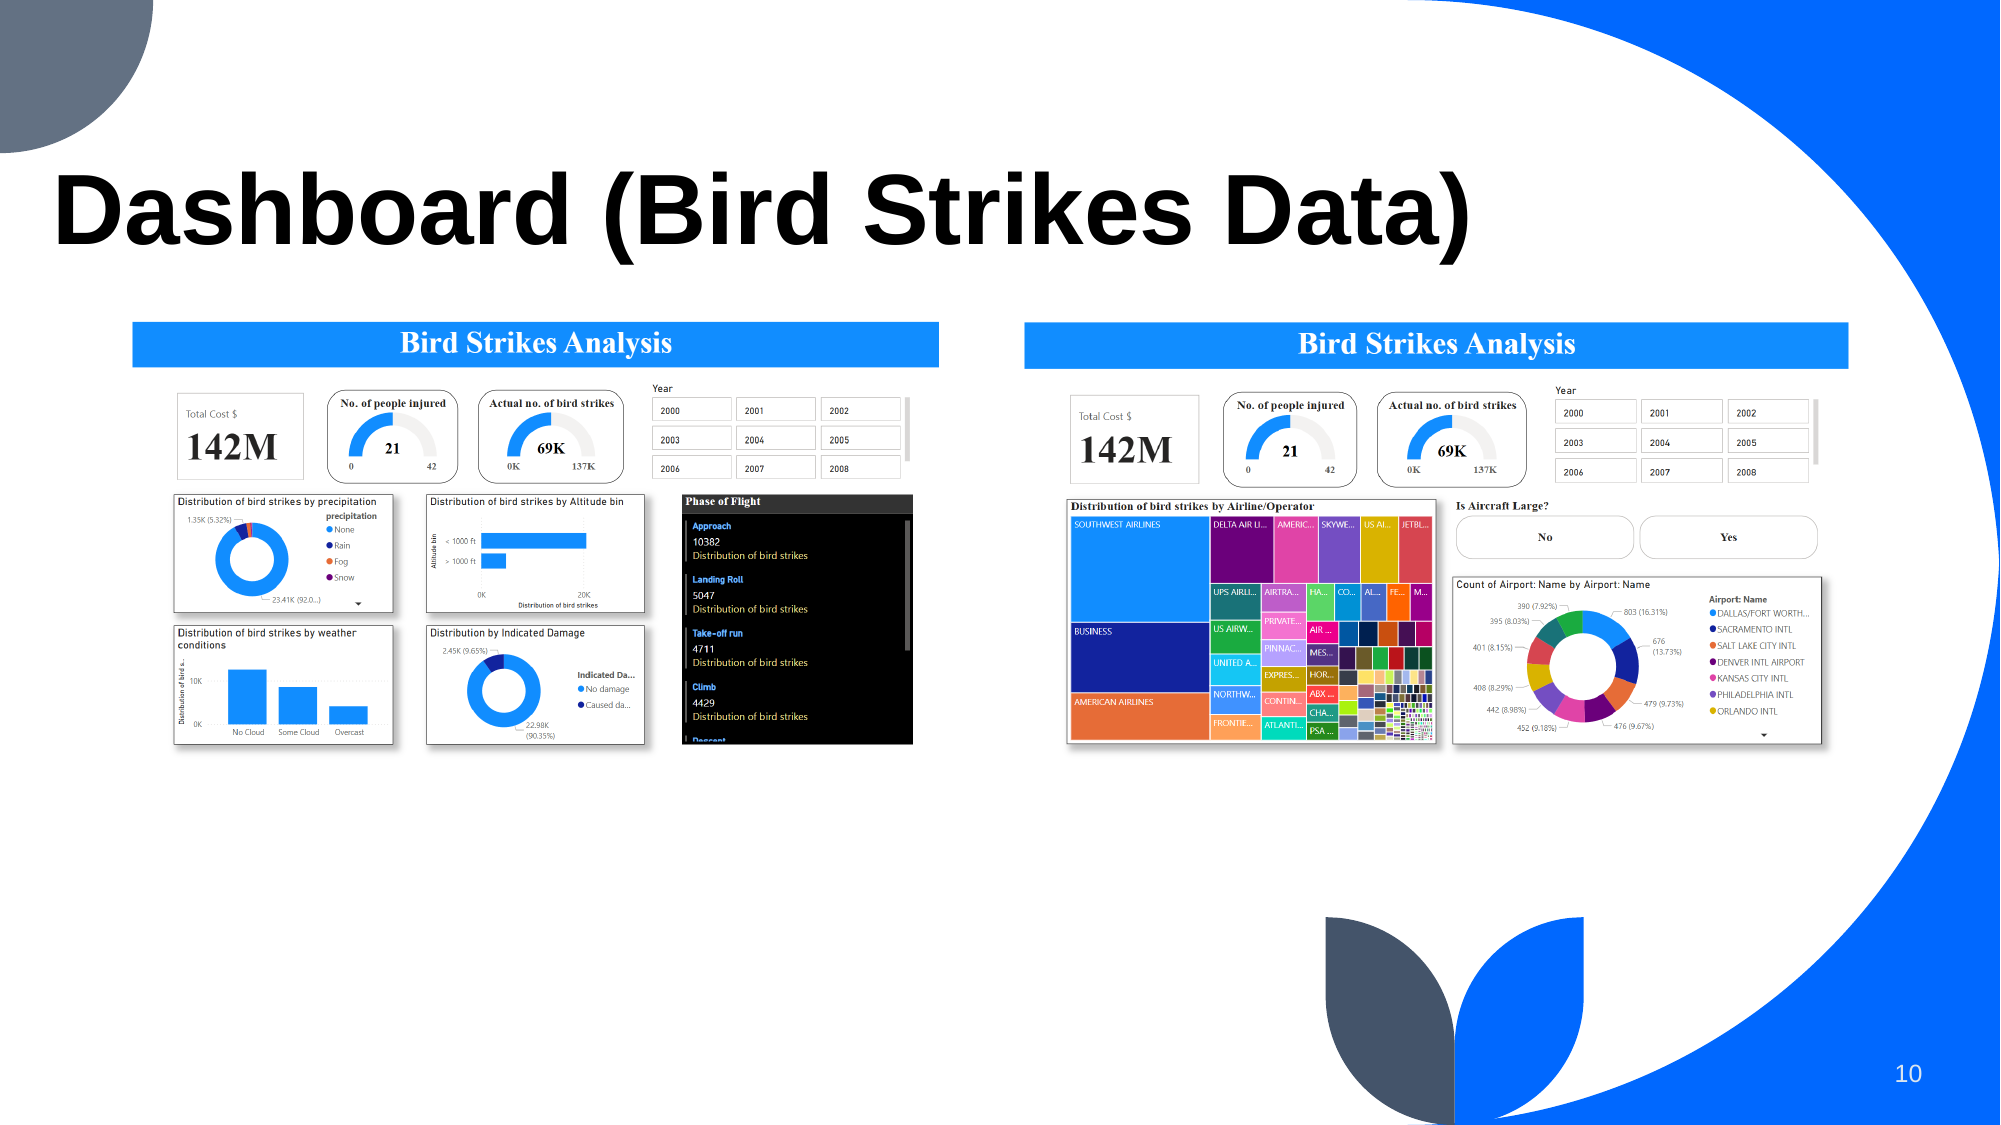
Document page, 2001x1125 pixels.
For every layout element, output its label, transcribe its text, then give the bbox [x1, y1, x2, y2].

title Dashboard (Bird Strikes Data) [37, 56, 1725, 274]
slide_number ‹#› [1665, 1042, 1938, 1103]
picture [62, 297, 1906, 780]
